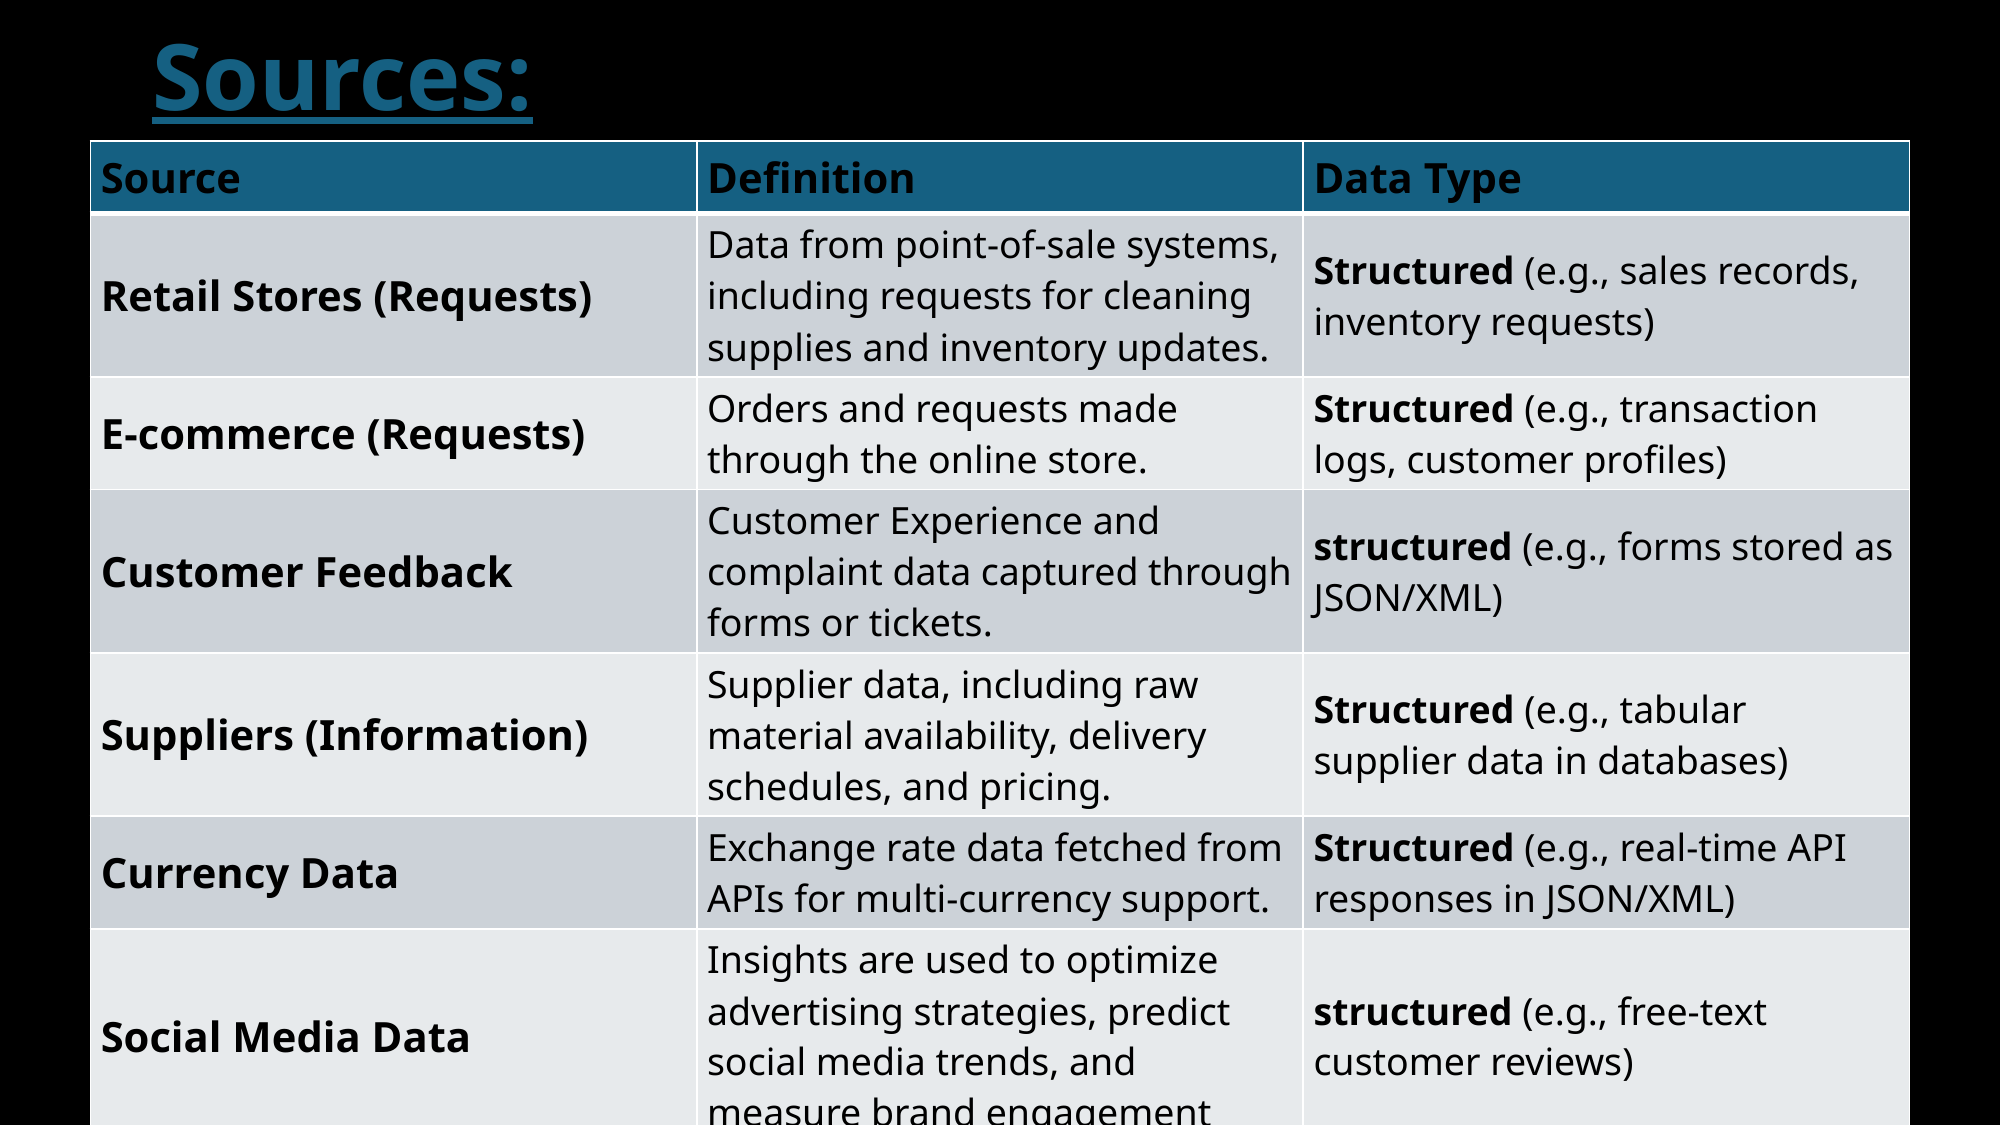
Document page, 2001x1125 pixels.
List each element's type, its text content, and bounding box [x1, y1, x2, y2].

table_cell Supplier data, including raw material availability, delivery schedules, and pricing. [698, 654, 1302, 815]
table_cell Retail Stores (Requests) [91, 216, 696, 376]
table_cell Suppliers (Information) [91, 654, 696, 815]
table_cell structured (e.g., forms stored as JSON/XML) [1304, 490, 1909, 652]
table_header Data Type [1304, 142, 1909, 211]
table_cell Currency Data [91, 817, 696, 928]
table_cell structured (e.g., free-text customer reviews) [1304, 930, 1909, 1125]
table_cell Structured (e.g., tabular supplier data in databases) [1304, 654, 1909, 815]
table_cell Orders and requests made through the online store. [698, 378, 1302, 489]
table_cell Customer Feedback [91, 490, 696, 652]
table_cell Structured (e.g., sales records, inventory requests) [1304, 216, 1909, 376]
table_header Source [91, 142, 696, 211]
table_cell Structured (e.g., transaction logs, customer profiles) [1304, 378, 1909, 489]
table_cell Data from point-of-sale systems, including requests for cleaning supplies and inventory updates. [698, 216, 1302, 376]
table_cell Social Media Data [91, 930, 696, 1125]
table_cell Insights are used to optimize advertising strategies, predict social media trends, and measure brand engagement [698, 930, 1302, 1125]
table_header Definition [698, 142, 1302, 211]
table_cell E-commerce (Requests) [91, 378, 696, 489]
table_cell Structured (e.g., real-time API responses in JSON/XML) [1304, 817, 1909, 928]
table_cell Exchange rate data fetched from APIs for multi-currency support. [698, 817, 1302, 928]
table_cell Customer Experience and complaint data captured through forms or tickets. [698, 490, 1302, 652]
title Sources: [137, 14, 1863, 130]
